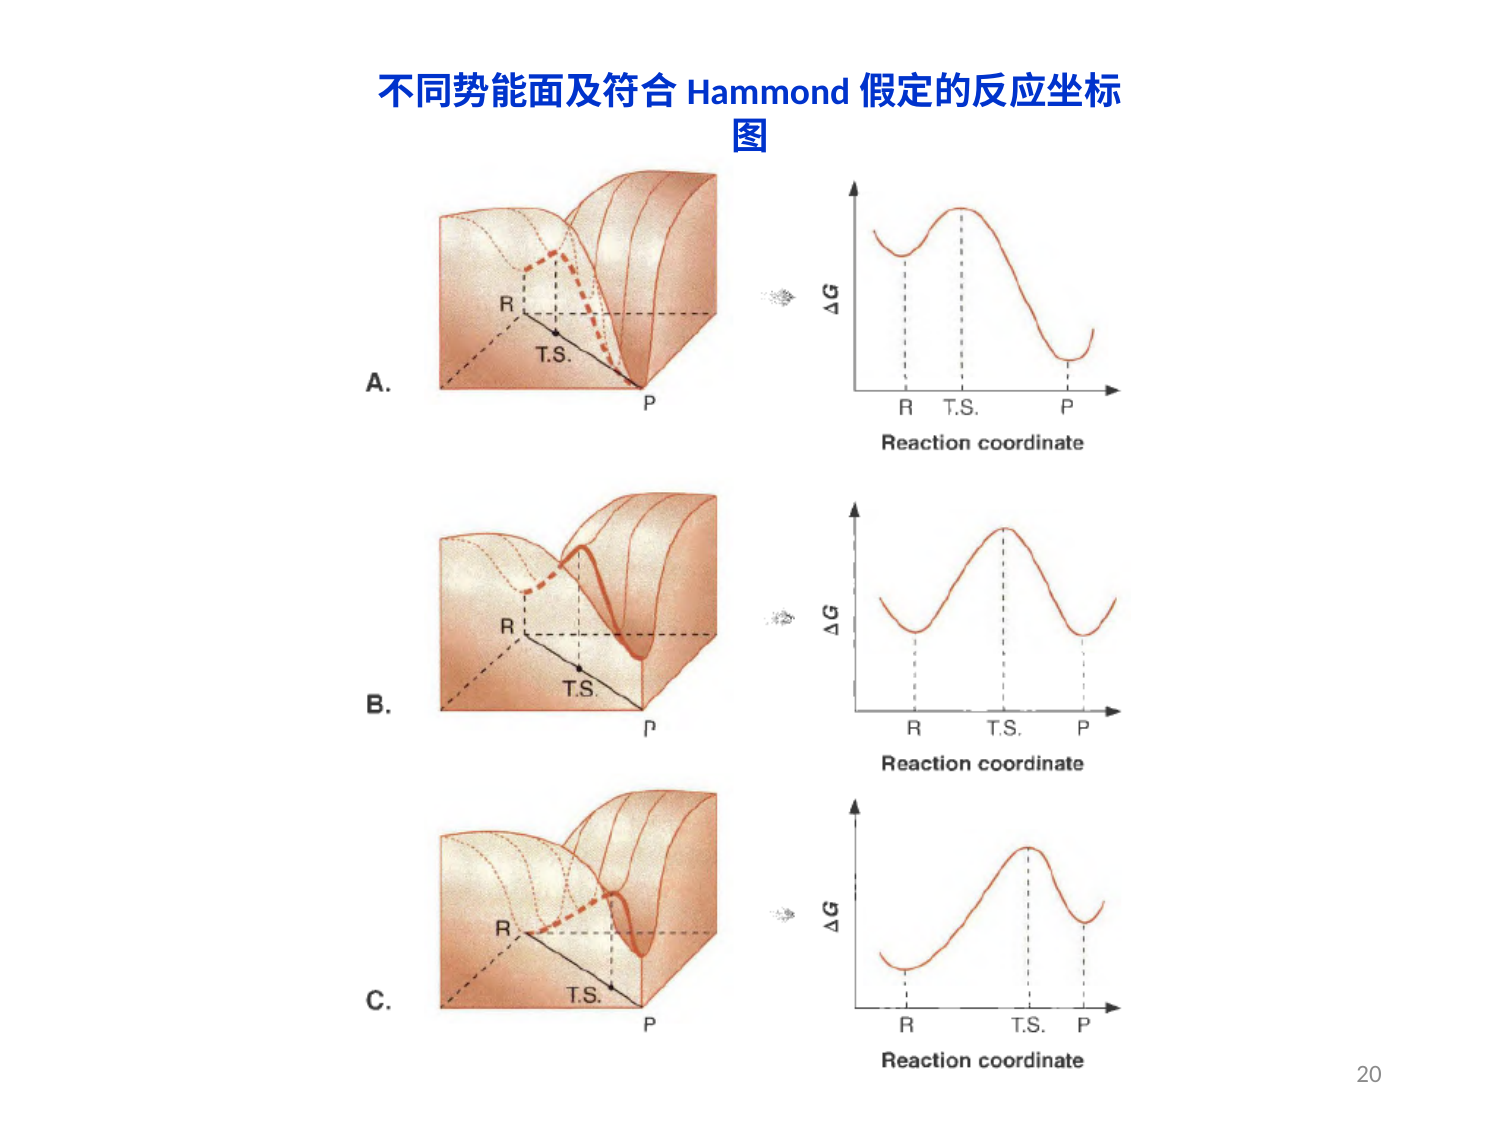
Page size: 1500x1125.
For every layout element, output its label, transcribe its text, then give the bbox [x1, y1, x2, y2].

text_box 不同势能面及符合Hammond假定的反应坐标图 [350, 59, 1149, 165]
slide_number 20 [1059, 1042, 1397, 1103]
picture [350, 151, 1131, 1084]
